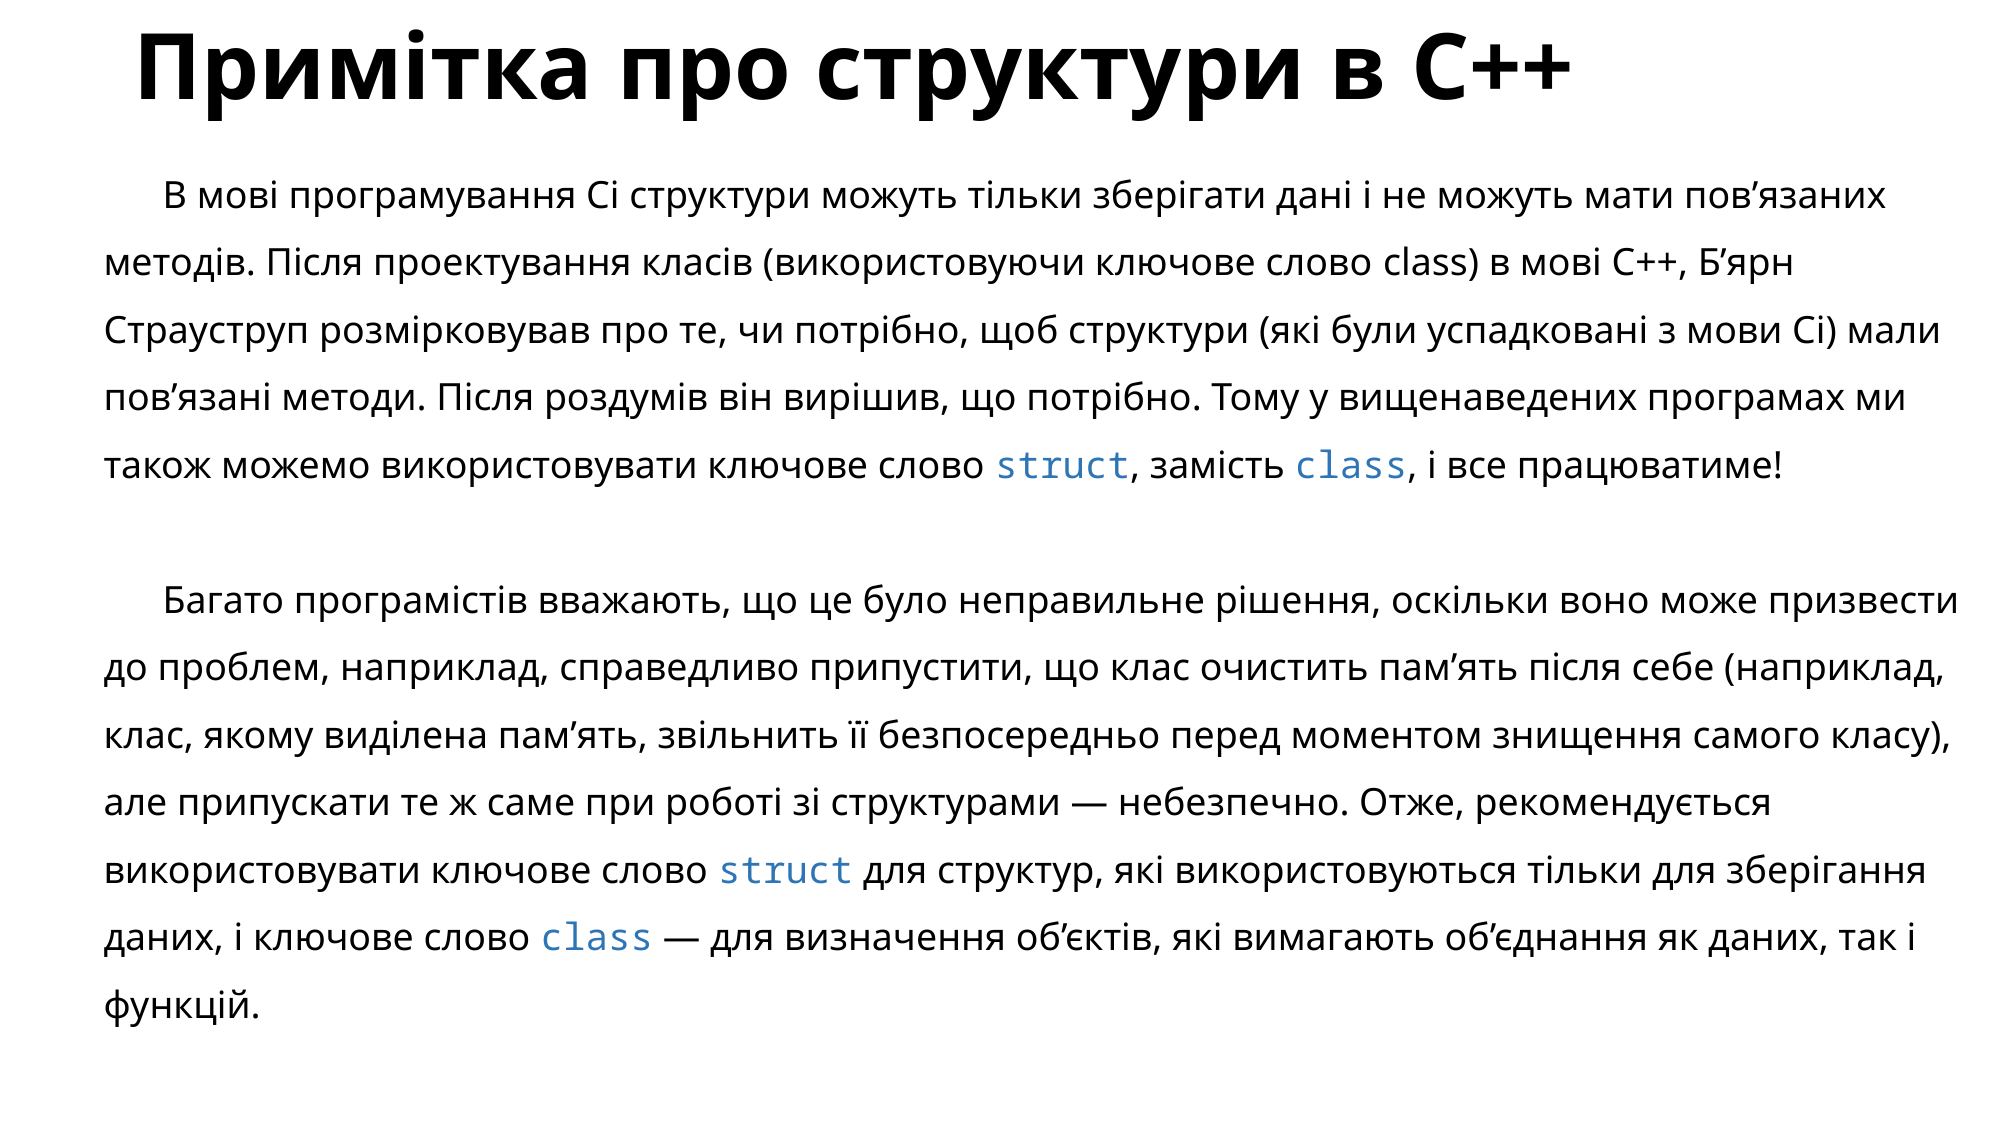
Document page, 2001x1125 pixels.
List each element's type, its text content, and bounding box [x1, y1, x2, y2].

list В мові програмування Сі структури можуть тільки зберігати дані і не можуть мати пов’язаних методів. Після проектування класів (використовуючи ключове слово class) в мові С++, Б’ярн Страуструп розмірковував про те, чи потрібно, щоб структури (які були успадковані з мови Сі) мали пов’язані методи. Після роздумів він вирішив, що потрібно. Тому у вищенаведених програмах ми також можемо використовувати ключове слово struct, замість class, і все працюватиме! Багато програмістів вважають, що це було неправильне рішення, оскільки воно може призвести до проблем, наприклад, справедливо припустити, що клас очистить пам’ять після себе (наприклад, клас, якому виділена пам’ять, звільнить її безпосередньо перед моментом знищення самого класу), але припускати те ж саме при роботі зі структурами — небезпечно. Отже, рекомендується використовувати ключове слово struct для структур, які використовуються тільки для зберігання даних, і ключове слово class — для визначення об’єктів, які вимагають об’єднання як даних, так і функцій. [0, 140, 2000, 1125]
title Примітка про структури в C++ [0, 0, 2000, 140]
